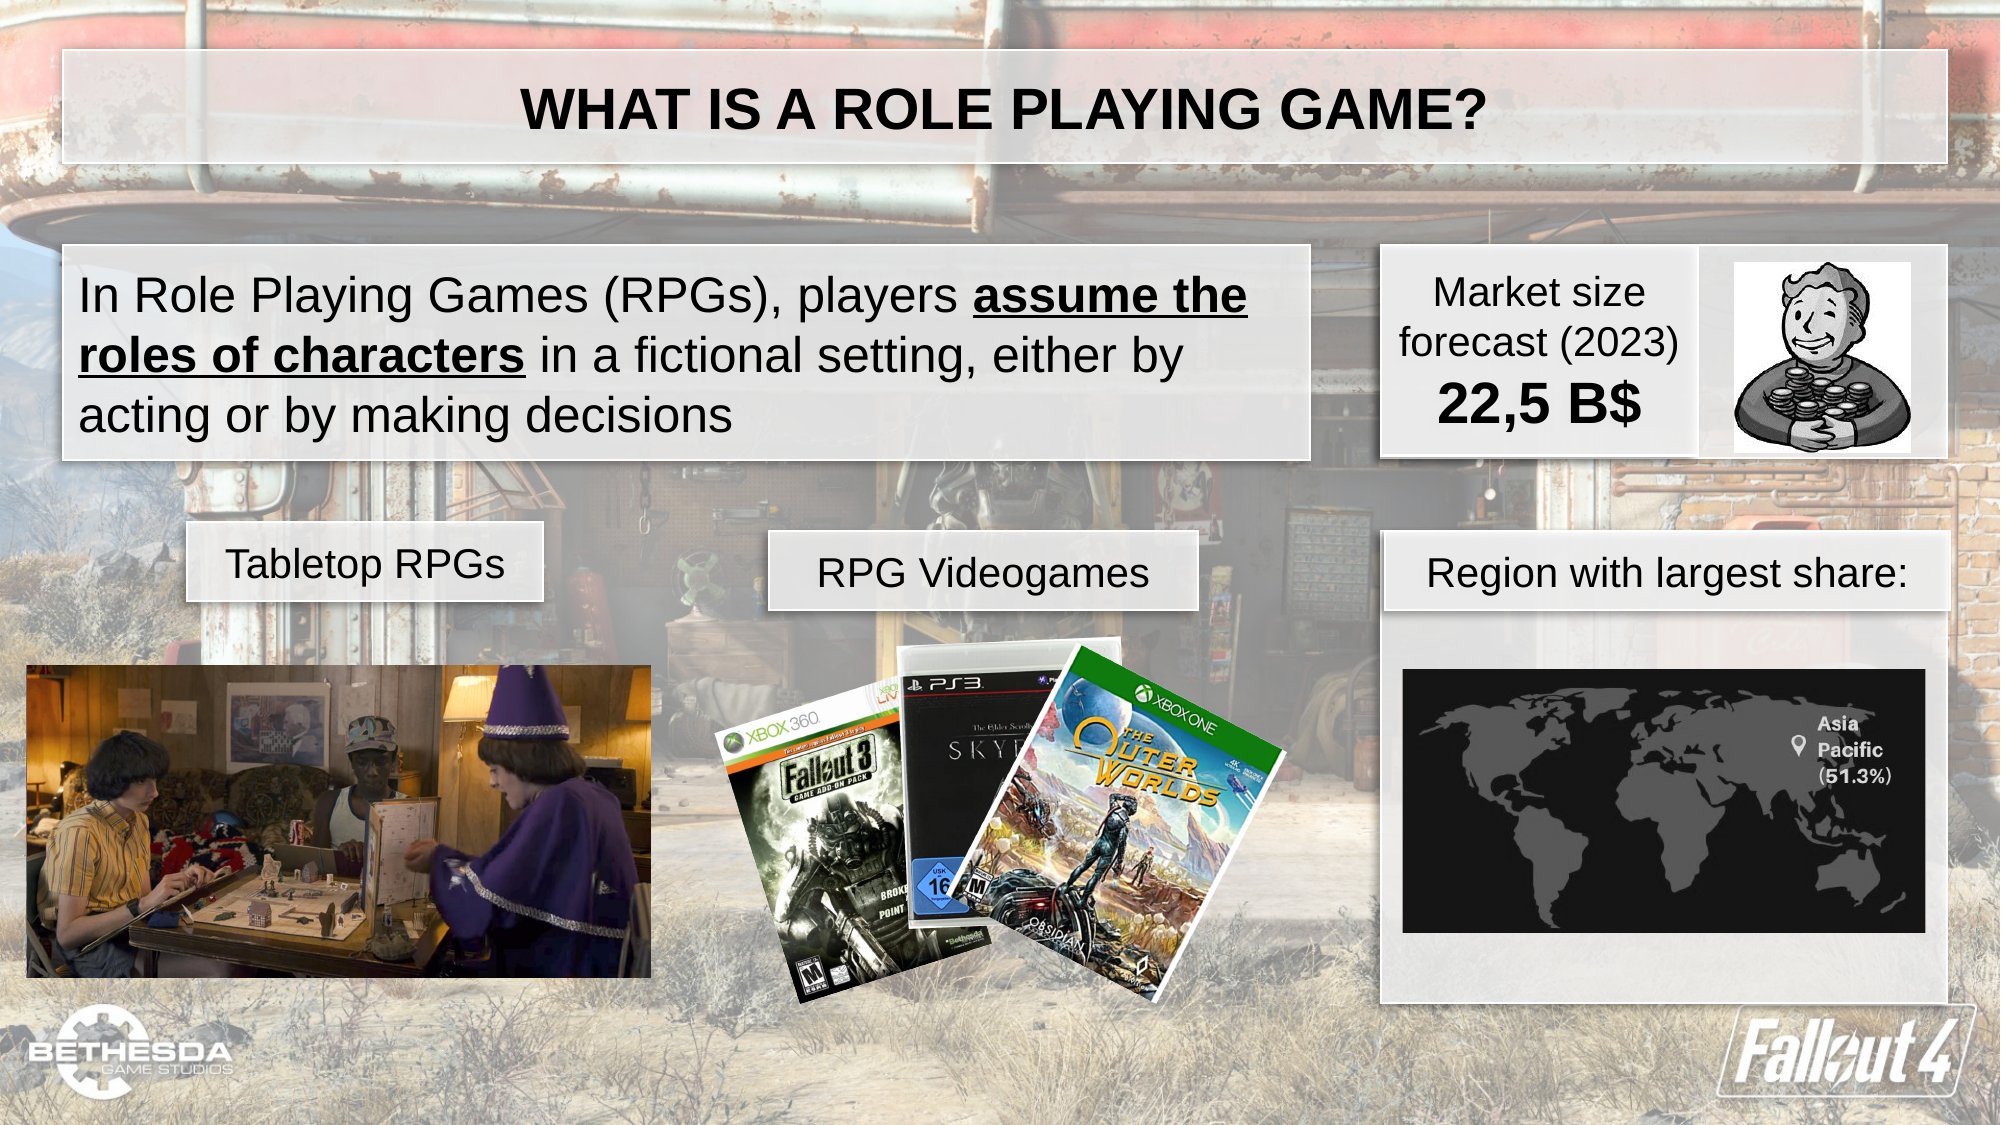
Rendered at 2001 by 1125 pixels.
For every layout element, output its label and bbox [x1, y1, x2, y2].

picture [0, 0, 2000, 1125]
text_box [1380, 244, 1948, 459]
text_box [1380, 531, 1951, 1004]
text_box [756, 614, 1297, 1035]
